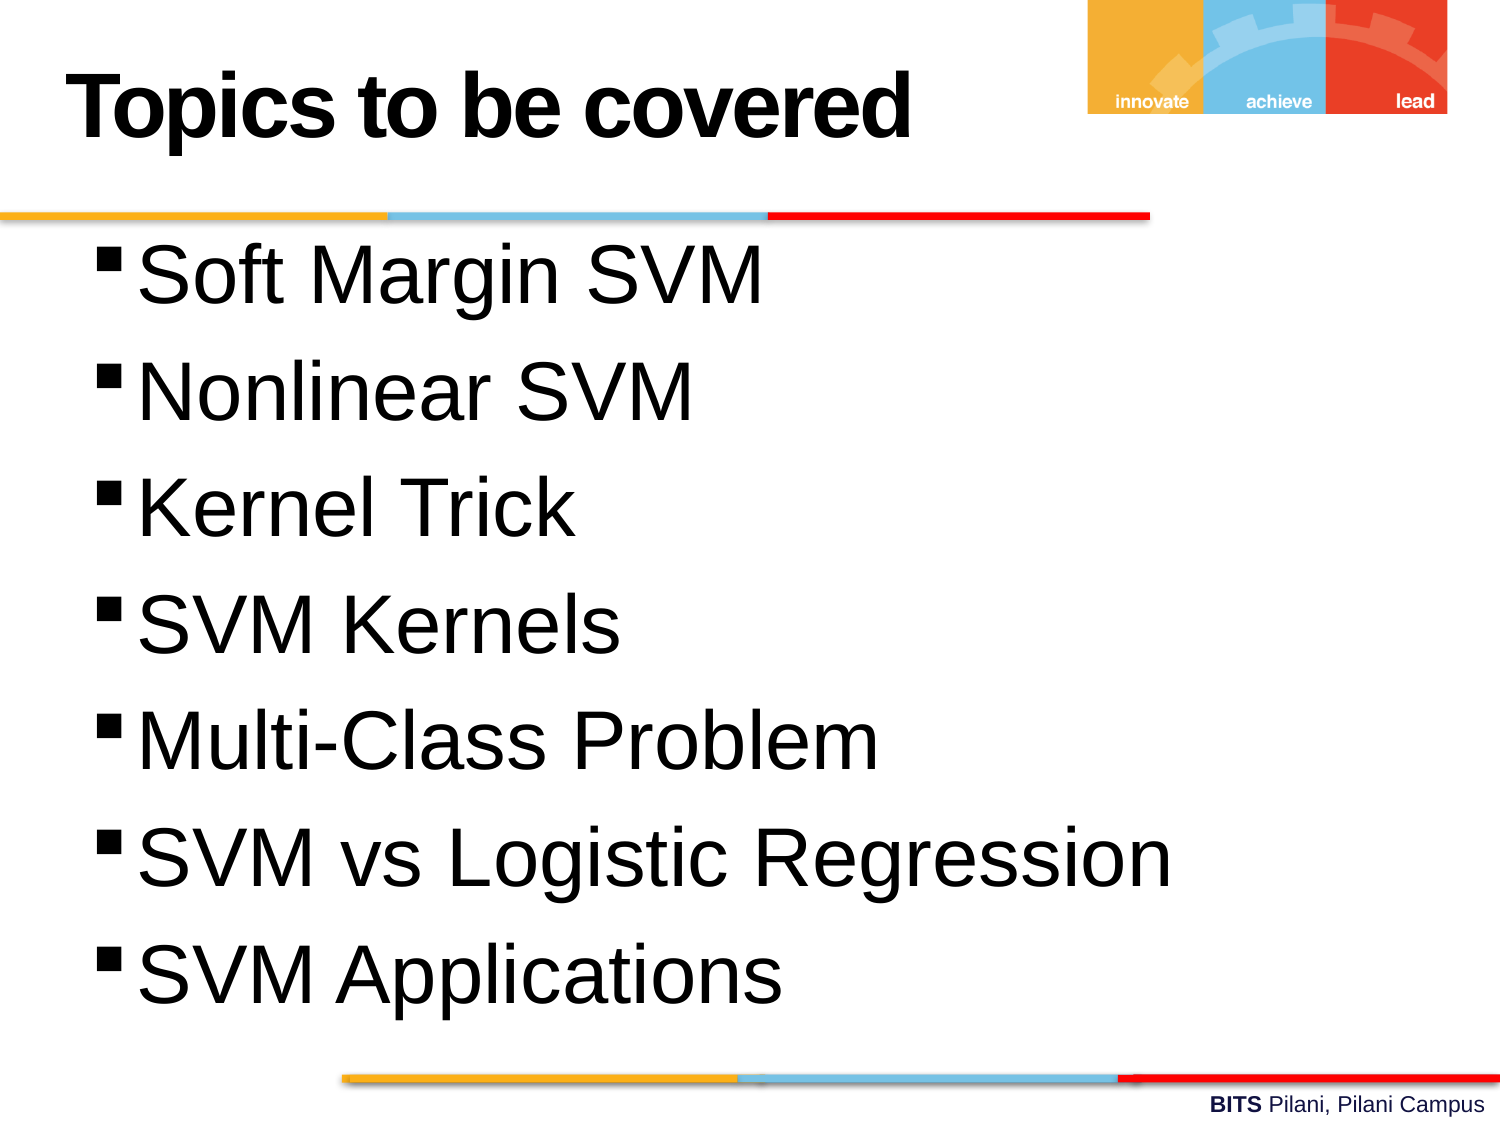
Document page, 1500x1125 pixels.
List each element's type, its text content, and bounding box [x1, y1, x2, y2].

list Topics to be covered [49, 24, 1088, 213]
picture [1087, 0, 1448, 114]
list Soft Margin SVM Nonlinear SVM Kernel Trick SVM Kernels Multi-Class Problem SVM vs Logistic Regression SVM Applications [0, 212, 1500, 984]
